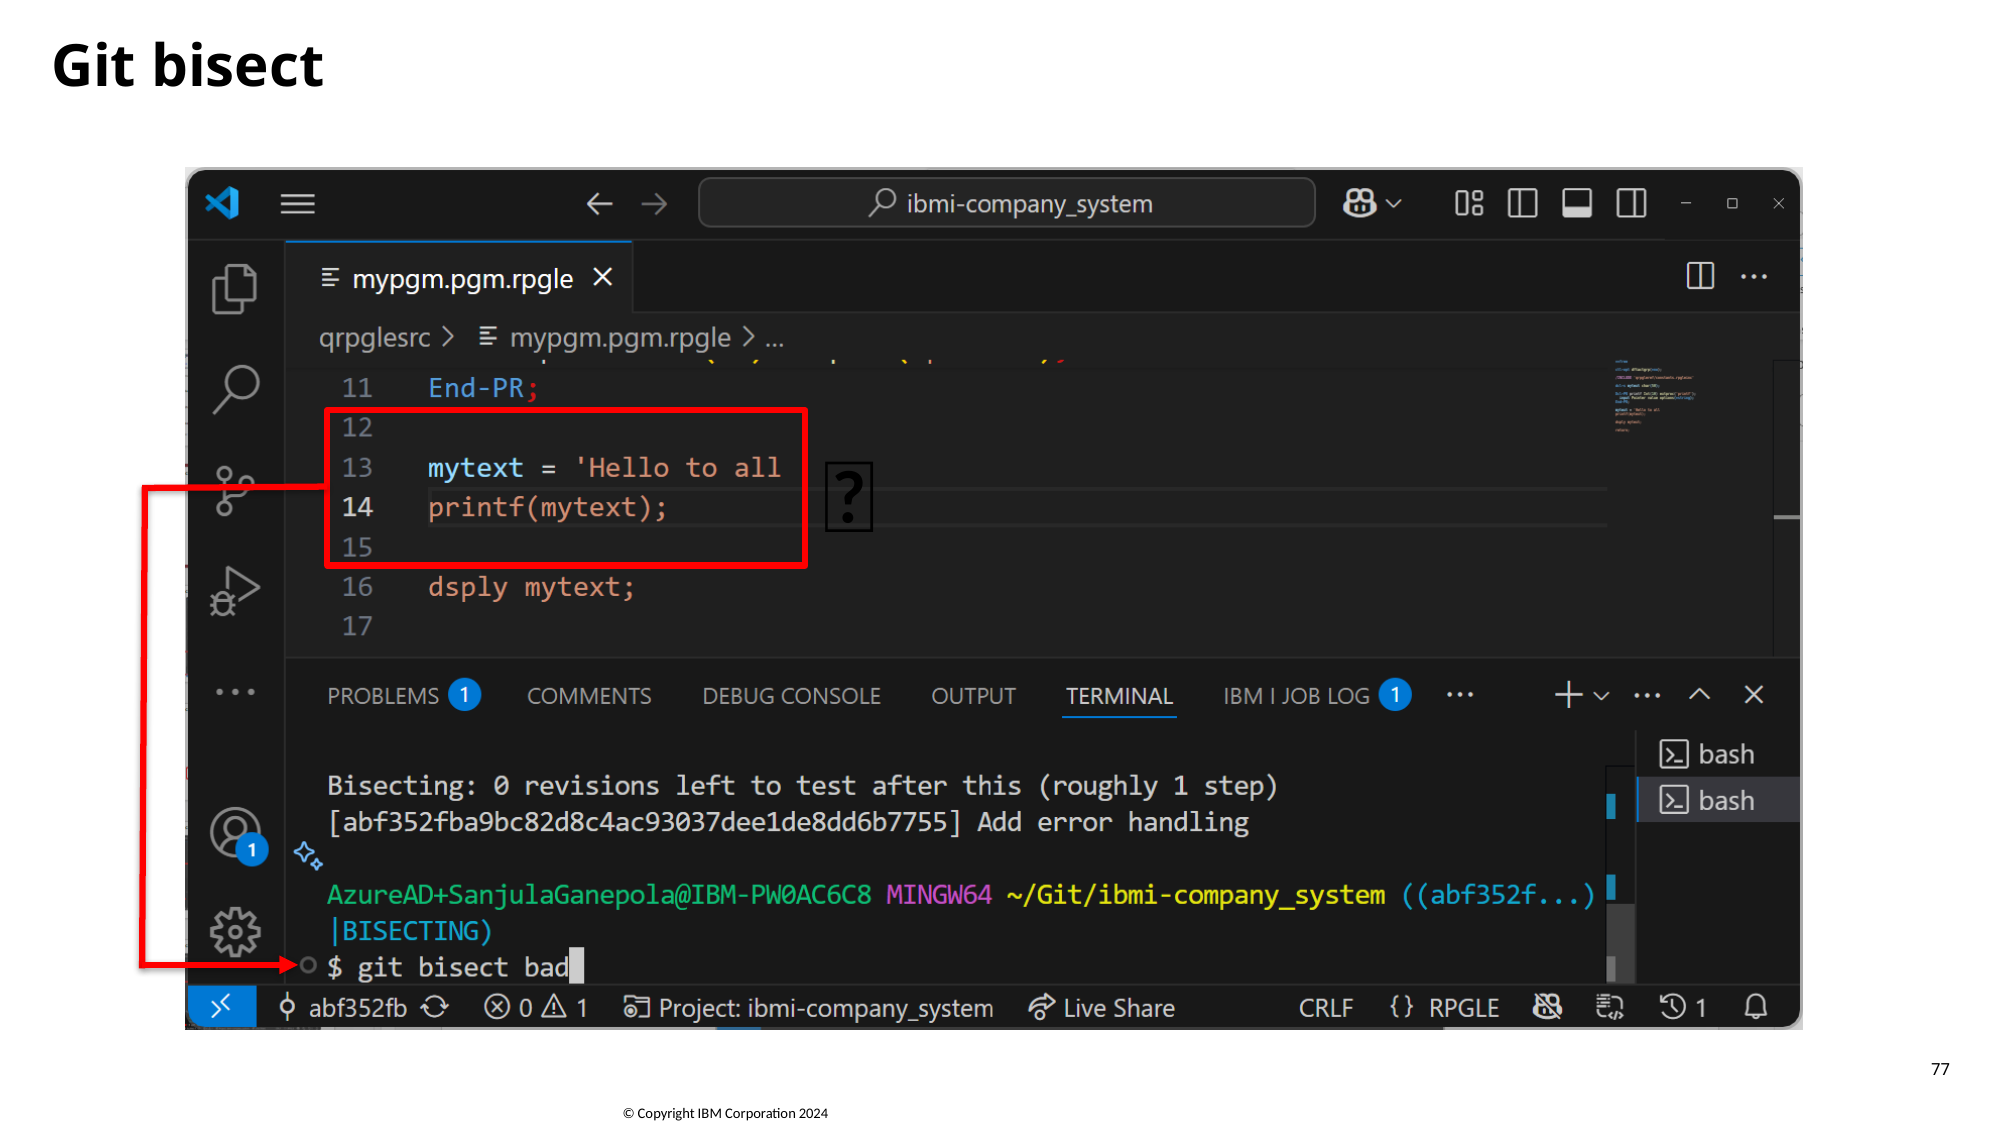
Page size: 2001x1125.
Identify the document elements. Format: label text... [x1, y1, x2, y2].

title Git bisect [51, 36, 1721, 101]
picture [184, 167, 1803, 1030]
slide_number 77 [1500, 1055, 1950, 1086]
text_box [141, 486, 146, 964]
